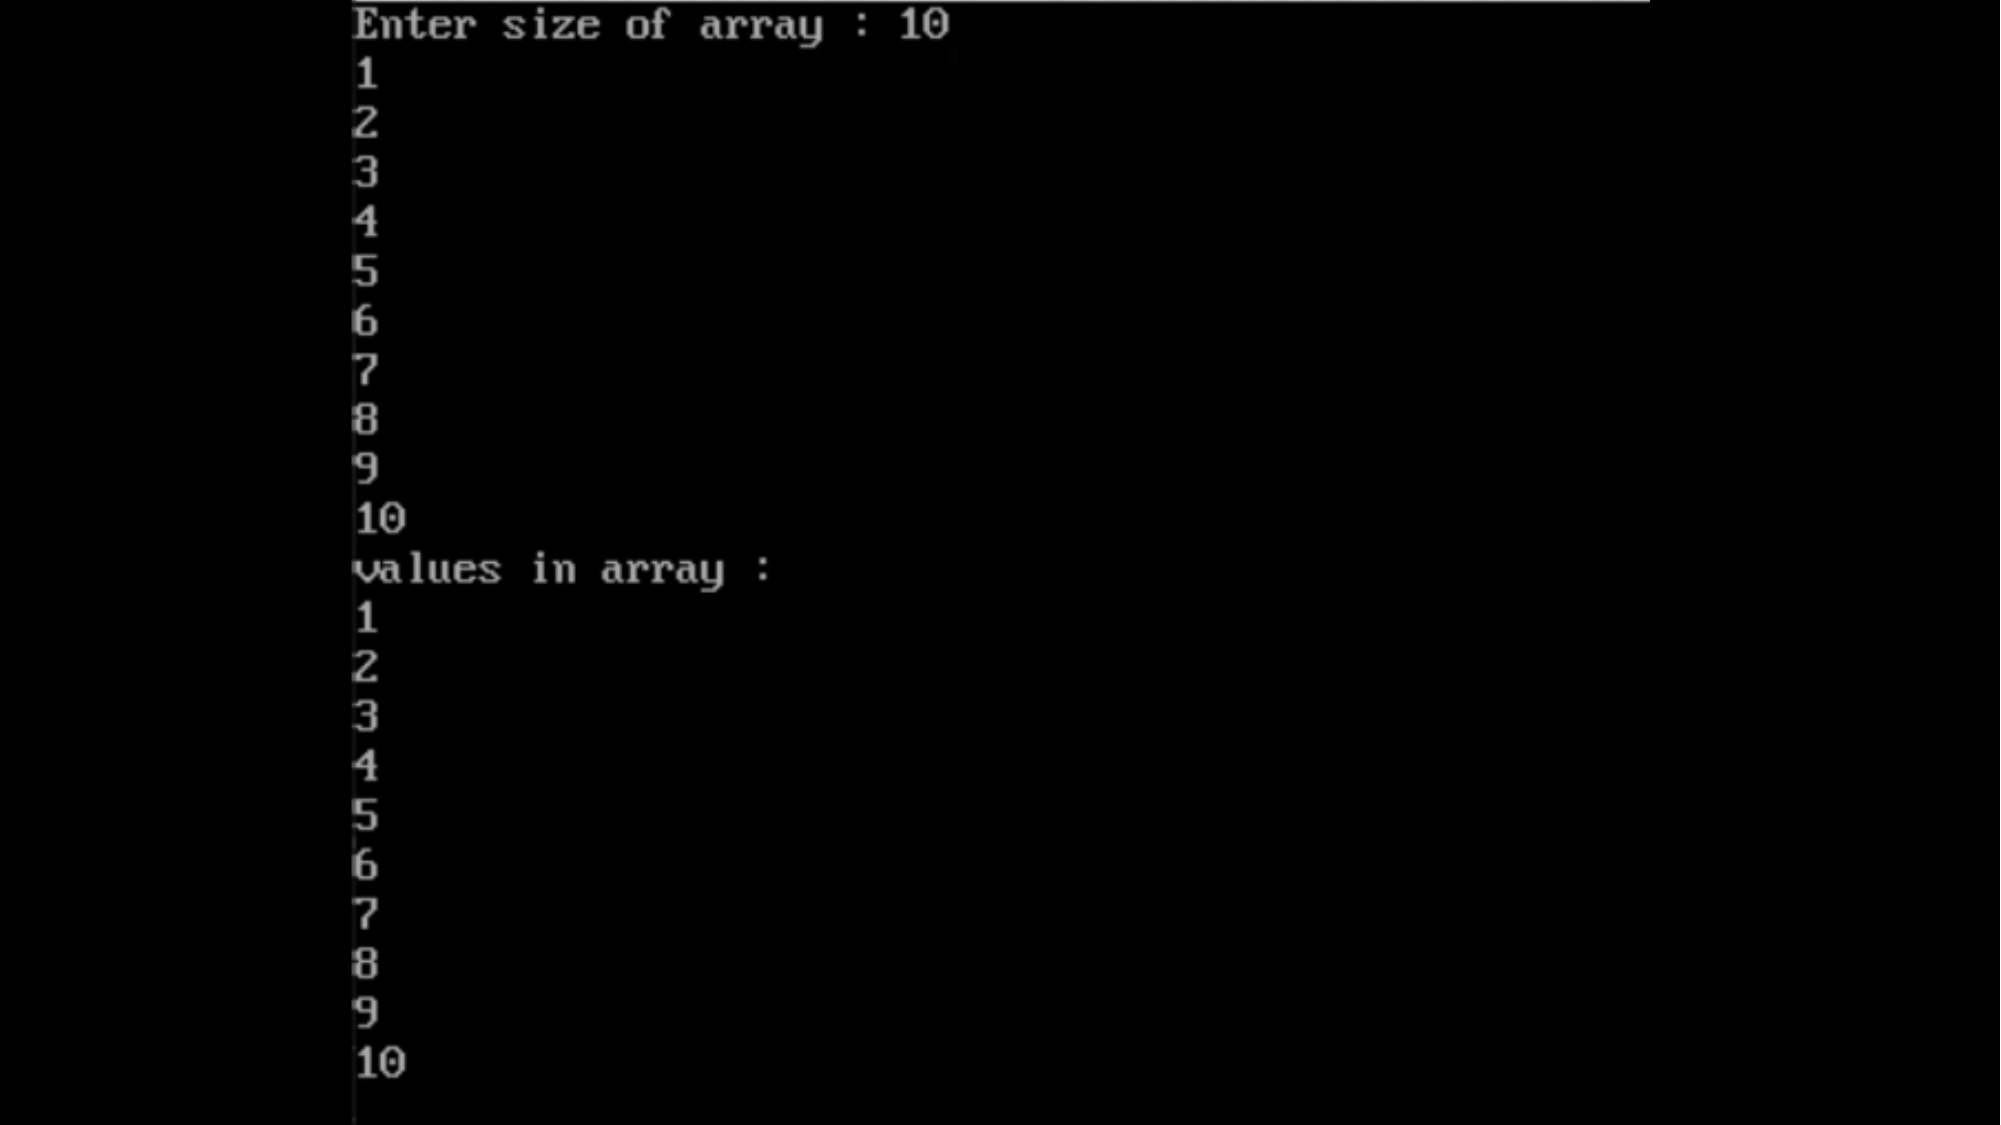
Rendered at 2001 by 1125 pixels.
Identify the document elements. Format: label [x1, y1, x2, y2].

picture [349, 0, 1650, 1125]
